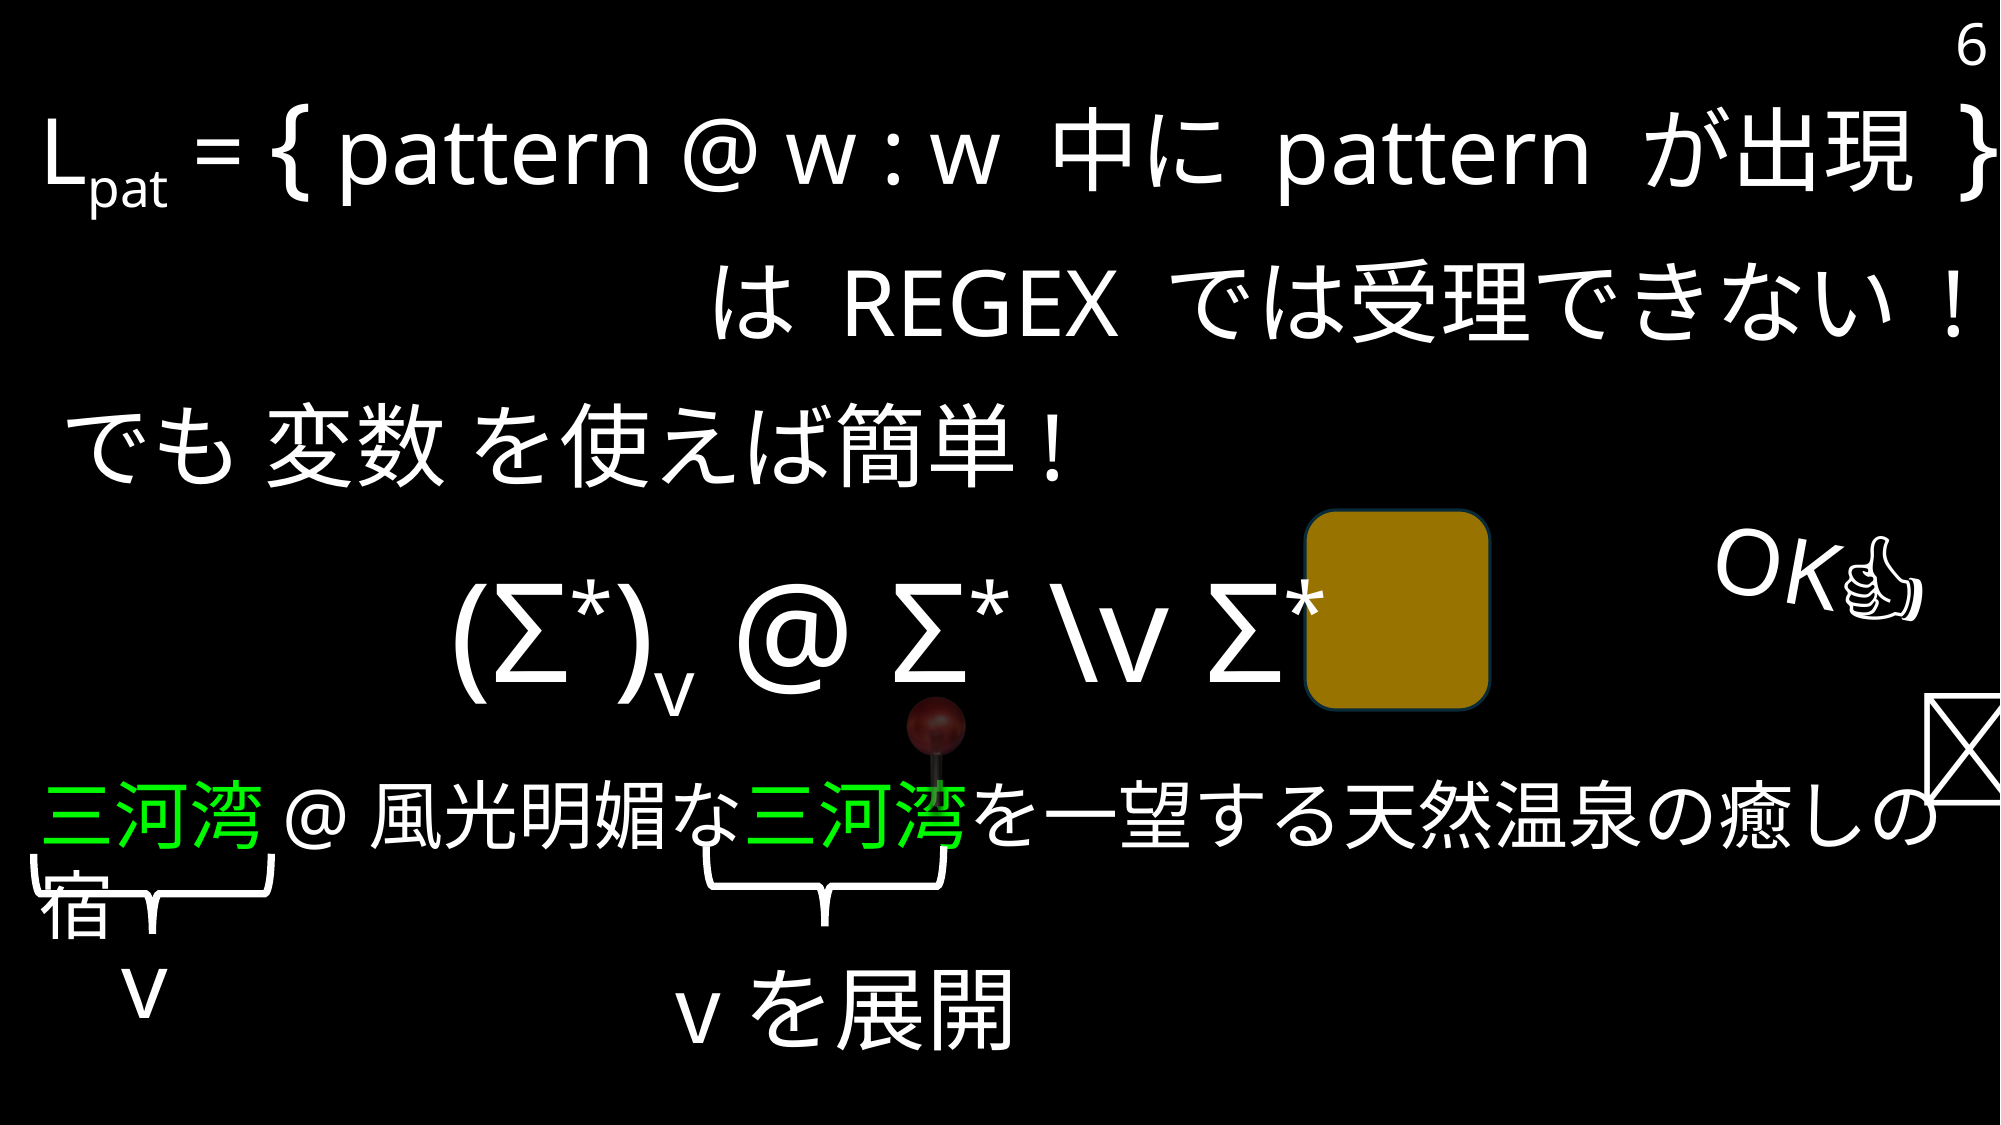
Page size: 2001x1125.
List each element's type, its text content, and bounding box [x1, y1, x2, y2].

list (Σ*)v @ Σ* \v Σ* [435, 539, 1538, 728]
text_box 三河湾@風光明媚な三河湾を一望する天然温泉の癒しの宿 [1033, 761, 2000, 957]
picture [799, 668, 1073, 931]
text_box [704, 846, 794, 888]
text_box vを展開 [659, 944, 1033, 1070]
text_box OK👍 [1688, 488, 1958, 657]
text_box 📍 [1898, 672, 2000, 823]
title でも 変数 を使えば簡単! [45, 342, 1770, 560]
text_box 三河湾@風光明媚な三河湾を一望する天然温泉の癒しの宿 [24, 761, 802, 957]
text_box v [107, 919, 184, 1045]
text_box [32, 853, 273, 919]
text_box 6 [1941, 0, 2000, 85]
text_box Lpat = { pattern @ w : w 中に pattern が出現 } [24, 64, 2000, 226]
text_box は REGEX では受理できない ! [690, 237, 1982, 363]
